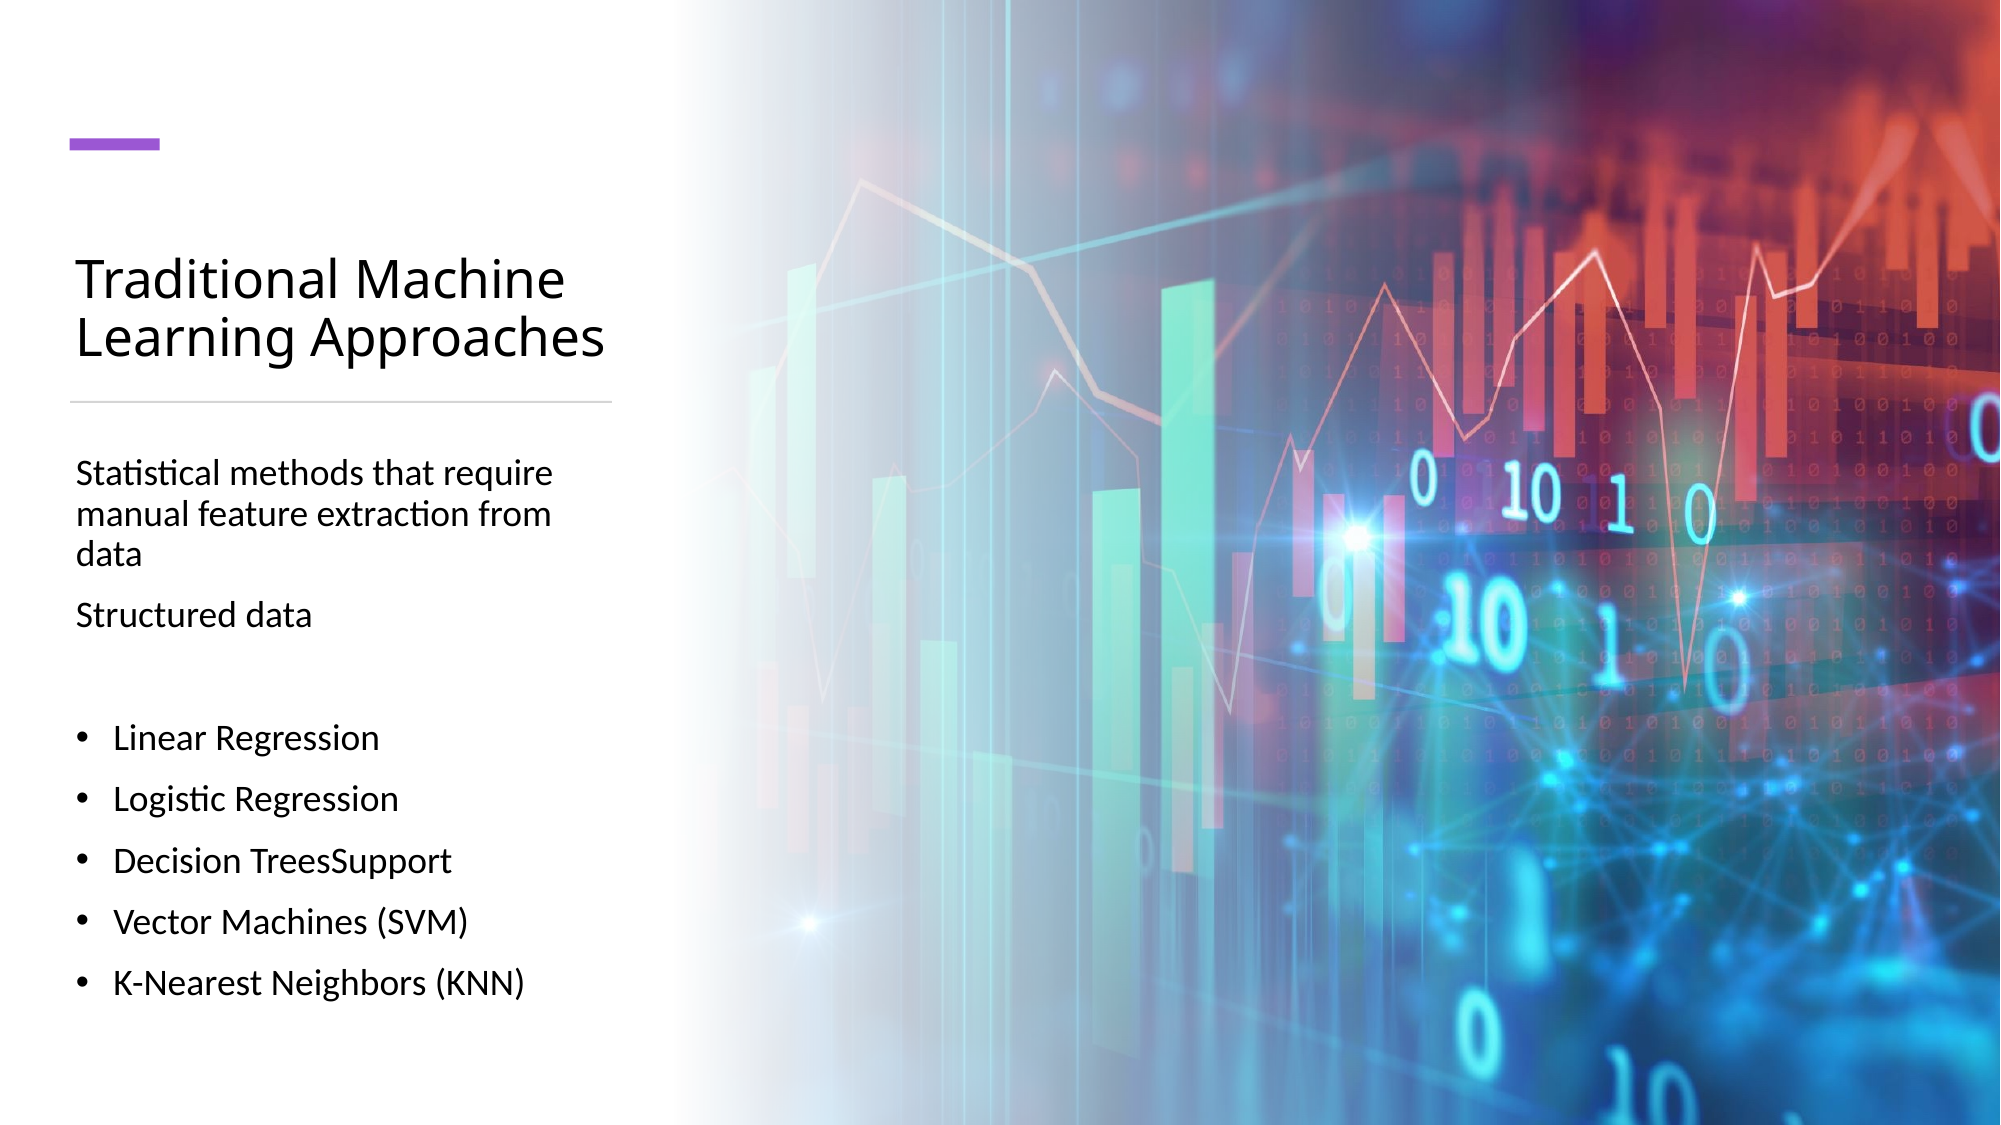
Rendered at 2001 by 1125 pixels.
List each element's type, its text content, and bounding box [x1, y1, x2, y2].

text_box [0, 0, 577, 1125]
title Traditional Machine Learning Approaches [60, 190, 577, 375]
list Statistical methods that require manual feature extraction from data Structured data Linear Regression Logistic Regression Decision TreesSupport Vector Machines (SVM) K-Nearest Neighbors (KNN) [60, 445, 577, 972]
picture [577, 0, 2000, 1125]
text_box [69, 137, 161, 151]
